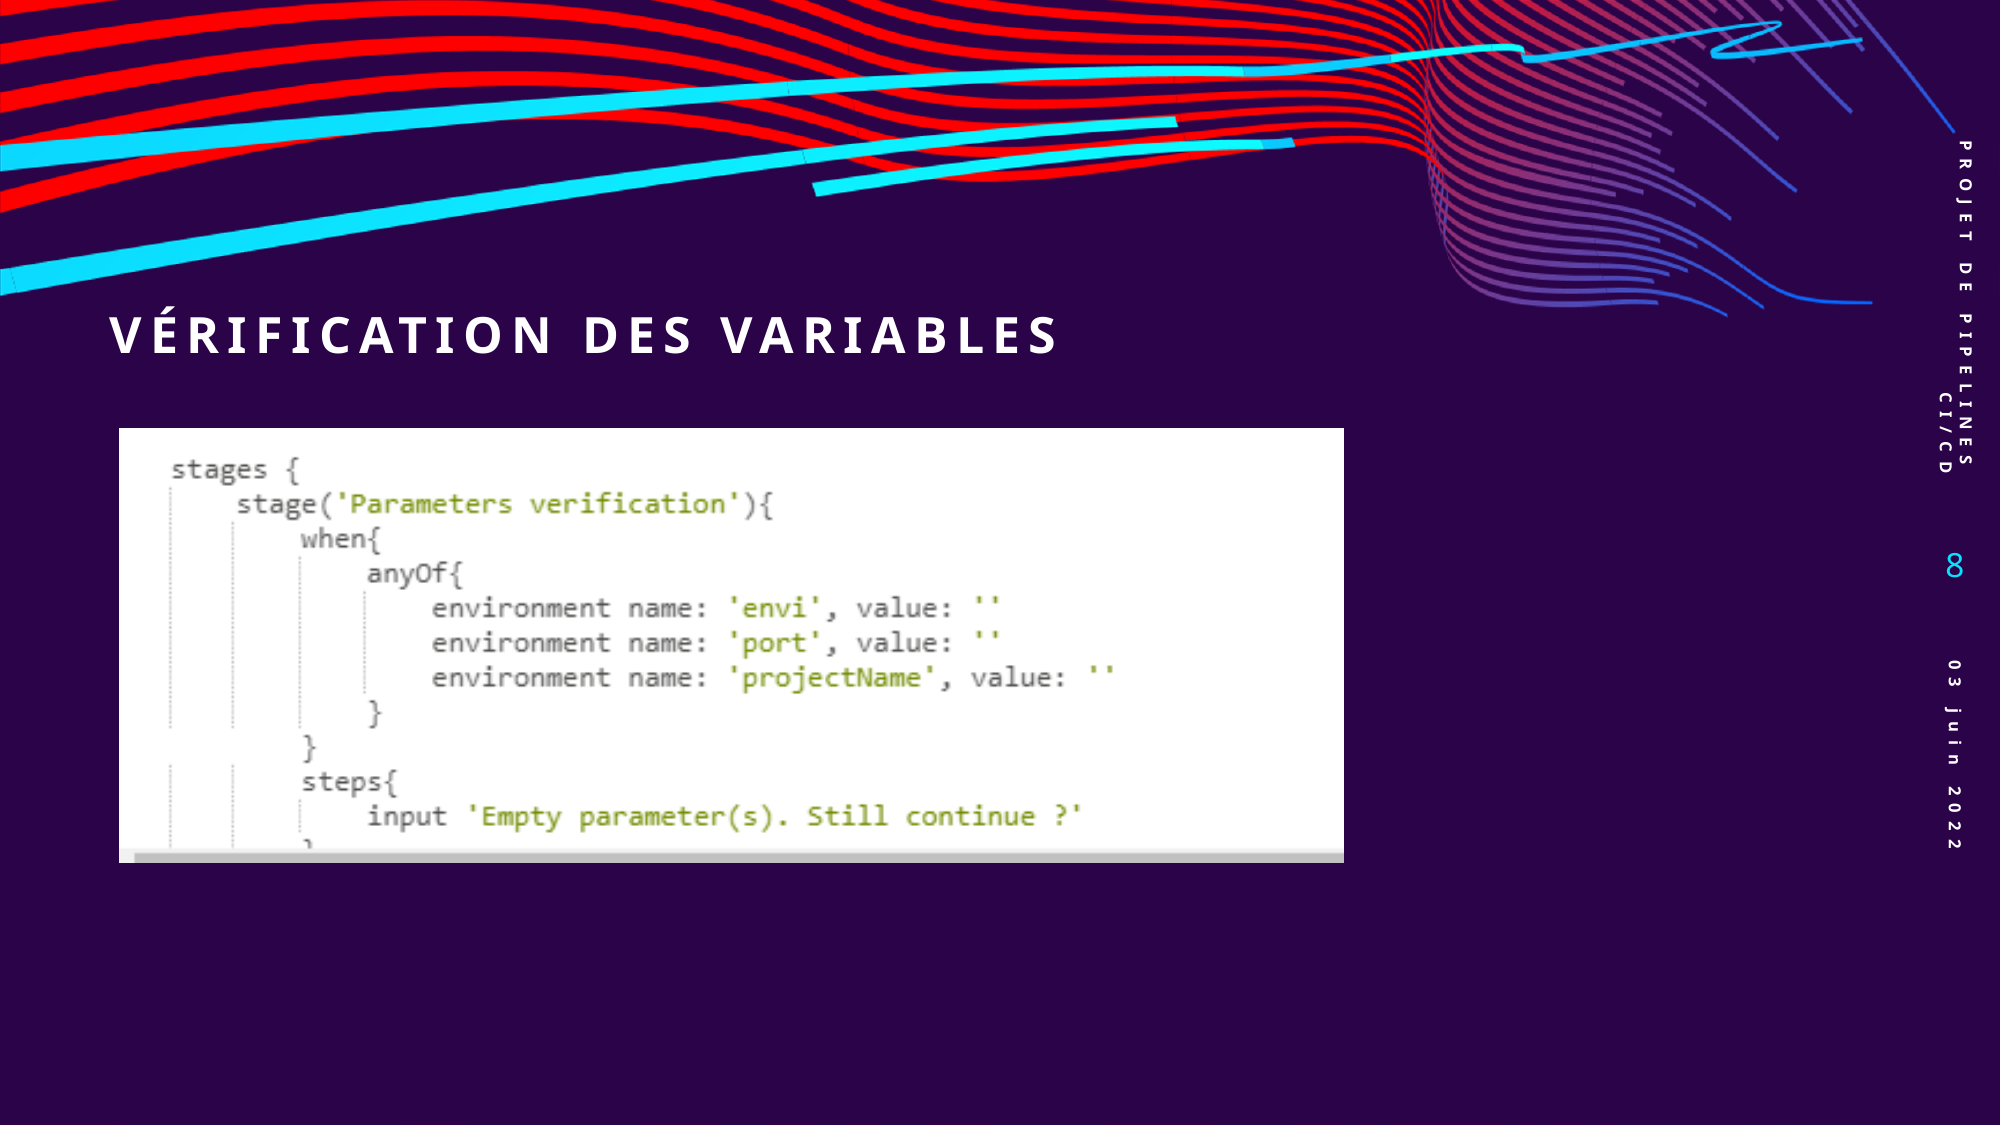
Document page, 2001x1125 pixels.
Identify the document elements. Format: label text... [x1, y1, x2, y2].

slide_number 03 juin 2022 [1925, 645, 1986, 1080]
footer Projet de pipelines CI/CD [1926, 33, 1987, 489]
text_box Vérification des variables [94, 308, 1107, 372]
picture [0, 0, 2000, 1125]
slide_number 8 [1889, 519, 1980, 615]
